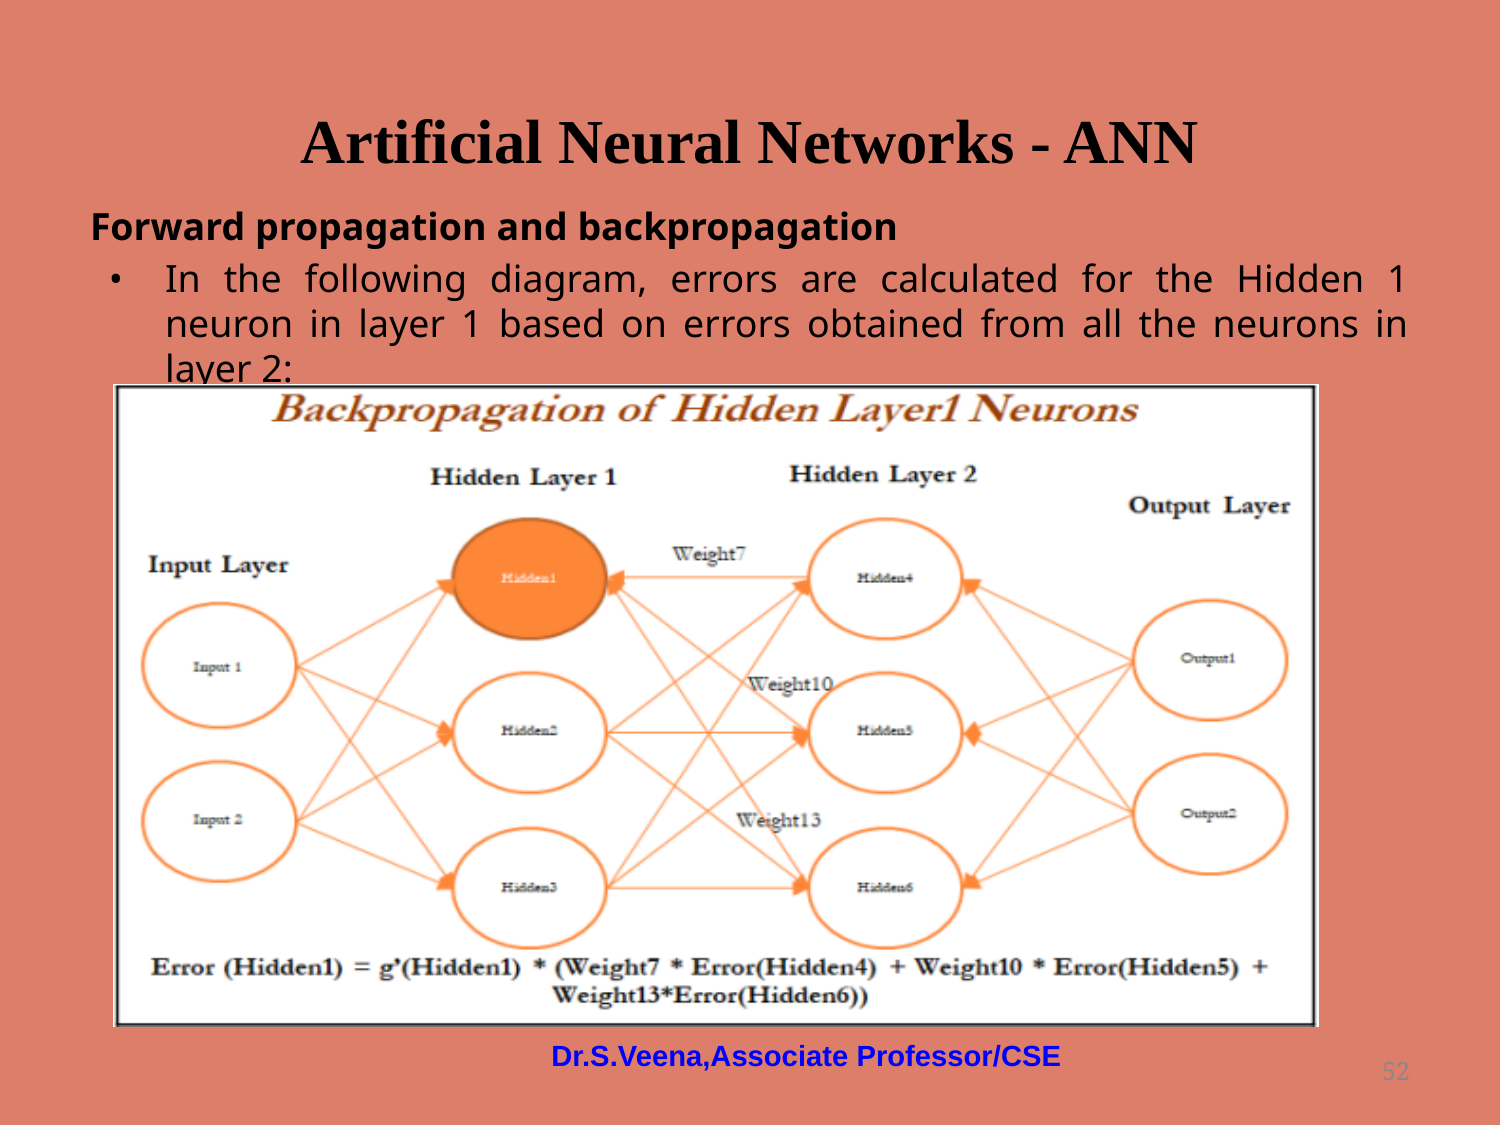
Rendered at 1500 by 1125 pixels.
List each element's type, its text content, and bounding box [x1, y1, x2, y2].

title Artificial Neural Networks - ANN [75, 45, 1425, 195]
slide_number ‹#› [1101, 1042, 1425, 1103]
list Forward propagation and backpropagation In the following diagram, errors are calculated for the Hidden 1 neuron in layer 1 based on errors obtained from all the neurons in layer 2: [75, 195, 1425, 993]
footer Dr.S.Veena,Associate Professor/CSE [512, 1042, 1101, 1103]
picture [112, 384, 1319, 1027]
